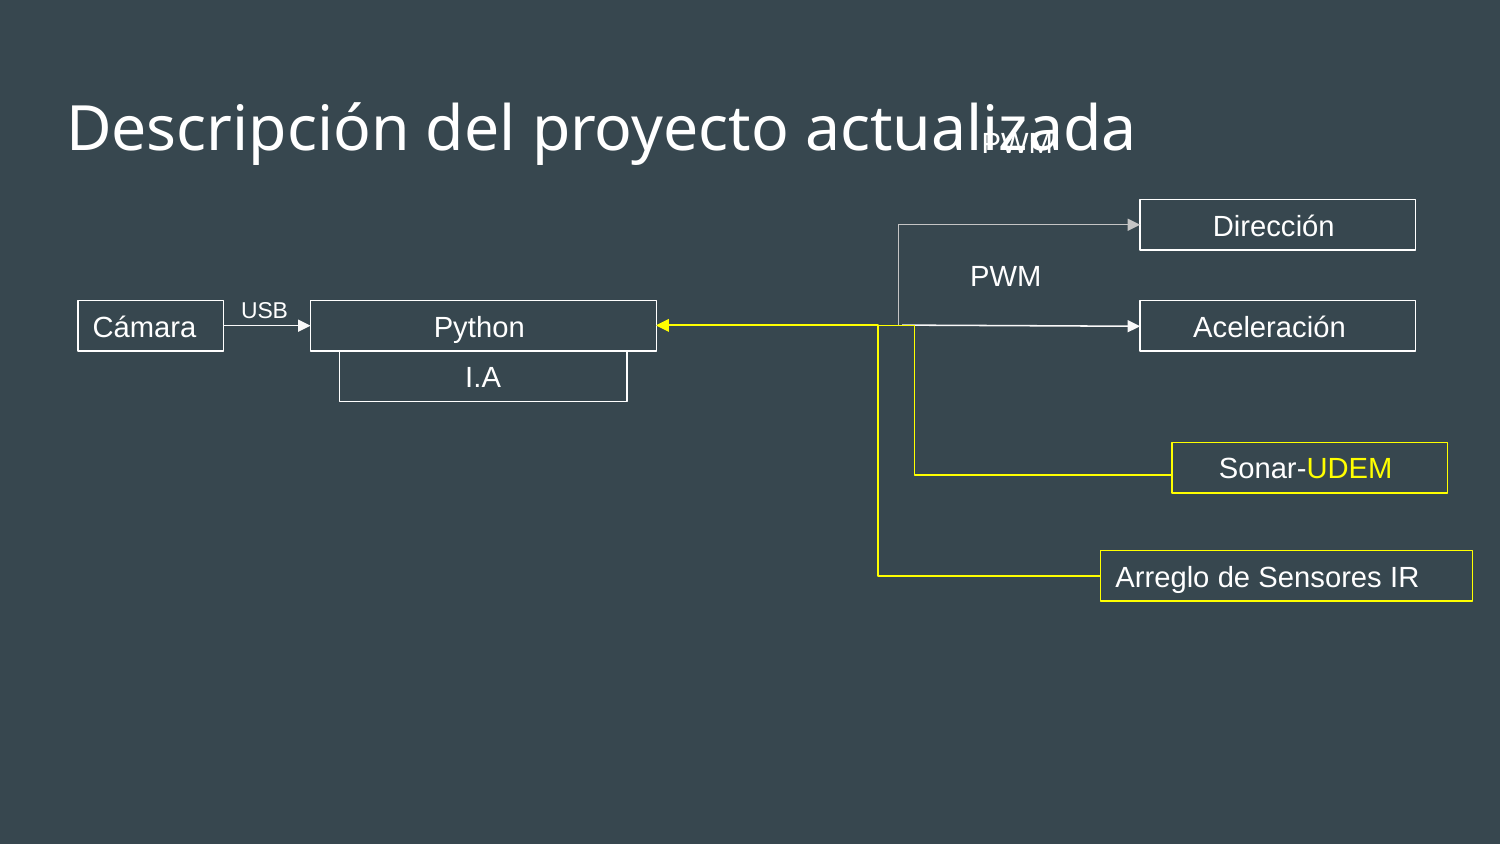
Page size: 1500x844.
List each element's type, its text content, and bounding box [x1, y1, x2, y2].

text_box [1101, 325, 1173, 476]
text_box Dirección [1140, 199, 1416, 250]
text_box Python [310, 300, 651, 351]
text_box Cámara [77, 300, 224, 351]
text_box Aceleración [1145, 300, 1416, 351]
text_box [656, 224, 1141, 323]
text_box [656, 324, 1101, 577]
title Descripción del proyecto actualizada [51, 72, 1449, 167]
text_box Sonar-UDEM [1172, 442, 1448, 493]
text_box Arreglo de Sensores IR [1100, 550, 1473, 602]
text_box I.A [339, 350, 627, 402]
text_box USB [226, 287, 314, 331]
